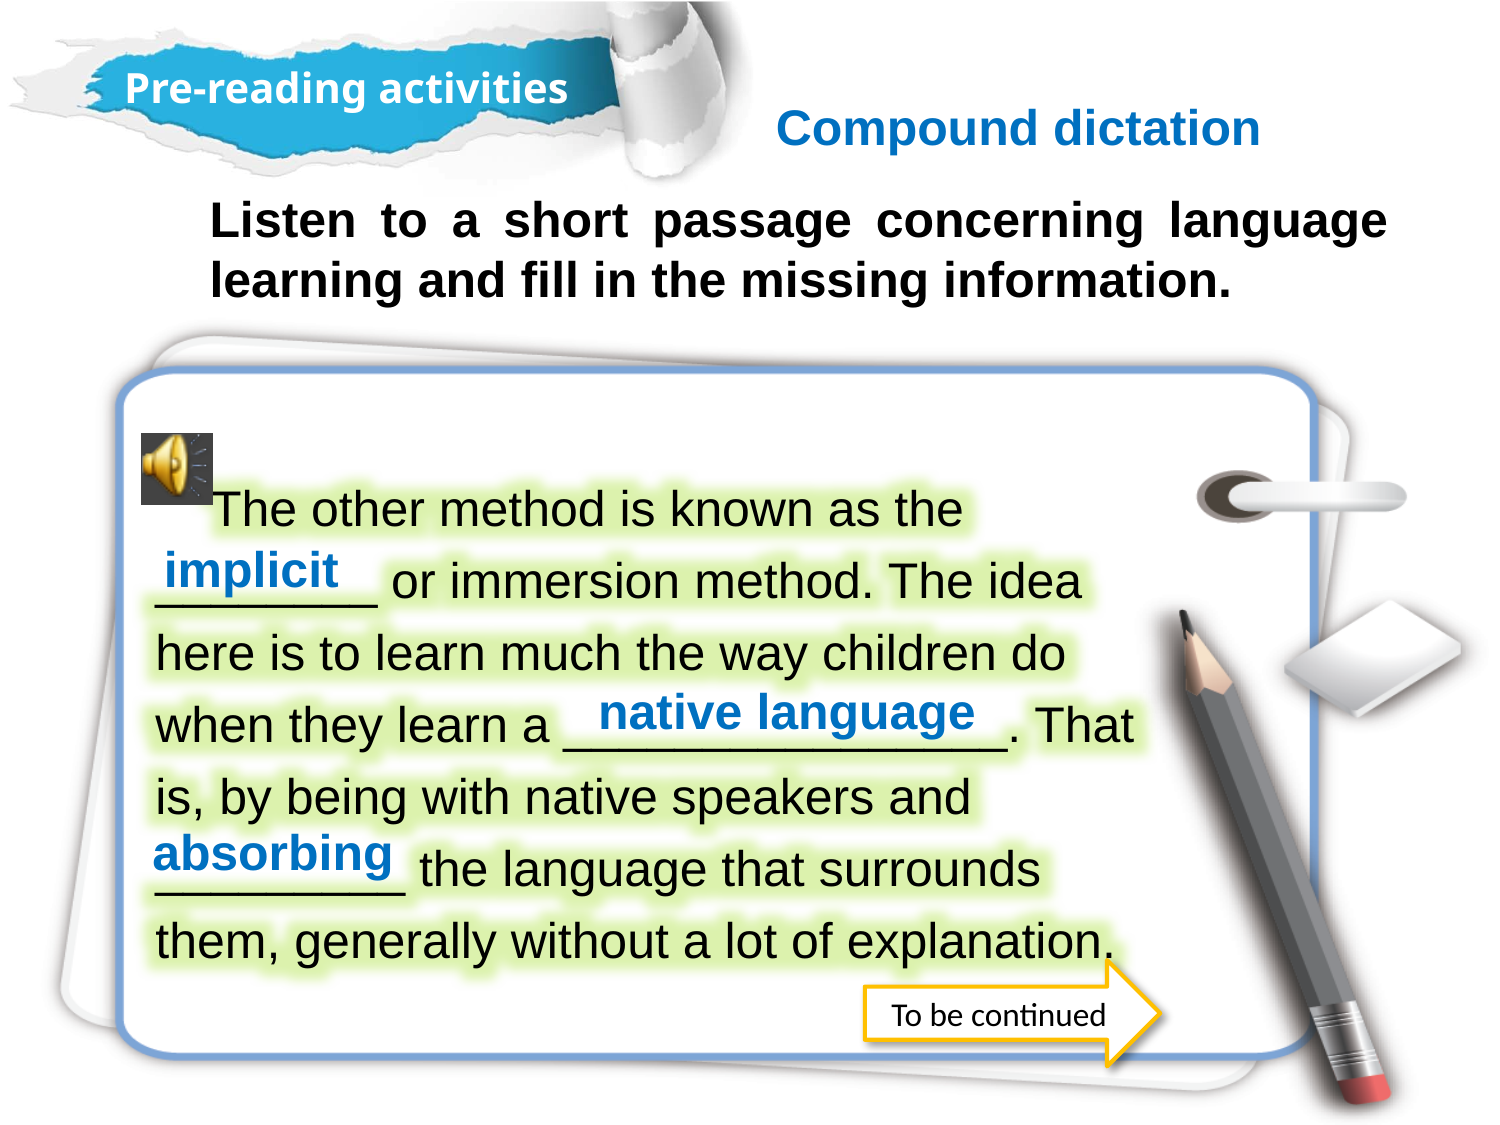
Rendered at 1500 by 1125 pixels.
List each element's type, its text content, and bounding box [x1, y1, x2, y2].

text_box Listen to a short passage concerning language learning and fill in the missing information. [194, 205, 1404, 298]
picture [0, 299, 1489, 1125]
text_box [0, 1, 1430, 197]
